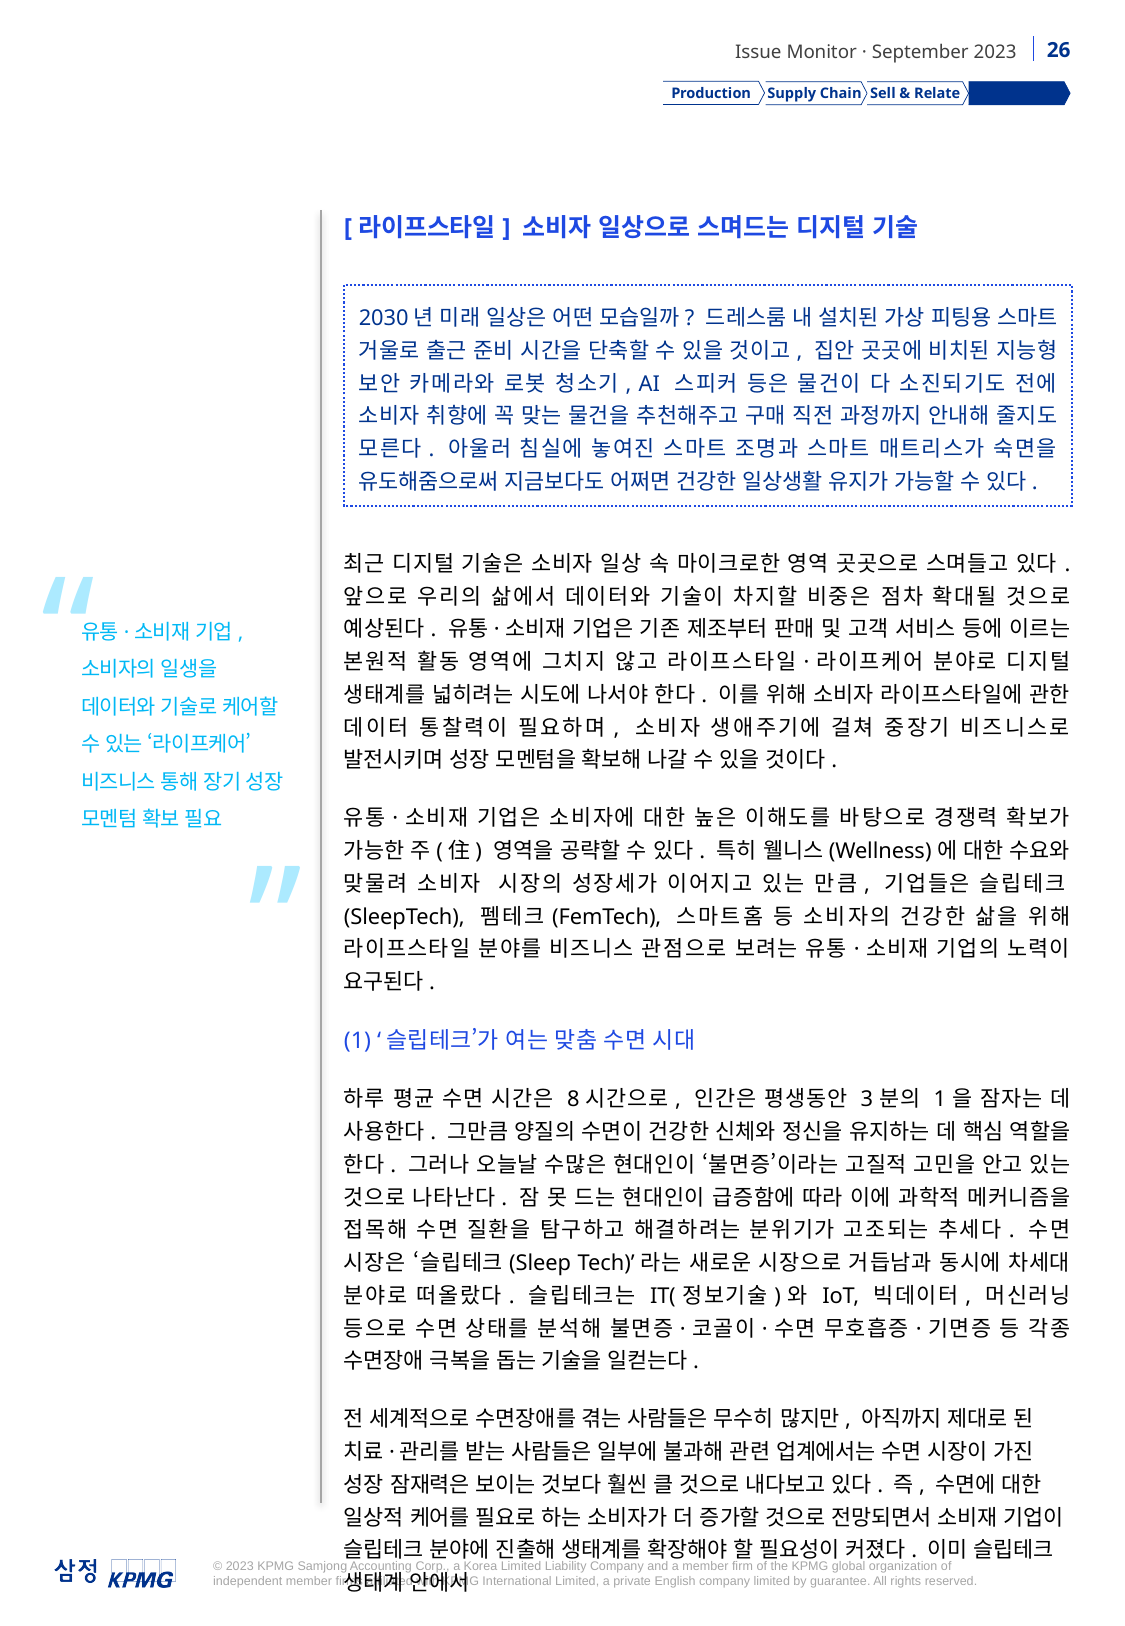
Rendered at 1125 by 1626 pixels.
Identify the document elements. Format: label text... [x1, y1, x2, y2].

text_box [라이프스타일] 소비자 일상으로 스며드는 디지털 기술 최근 디지털 기술은 소비자 일상 속 마이크로한 영역 곳곳으로 스며들고 있다. 앞으로 우리의 삶에서 데이터와 기술이 차지할 비중은 점차 확대될 것으로 예상된다. 유통·소비재 기업은 기존 제조부터 판매 및 고객 서비스 등에 이르는 본원적 활동 영역에 그치지 않고 라이프스타일·라이프케어 분야로 디지털 생태계를 넓히려는 시도에 나서야 한다. 이를 위해 소비자 라이프스타일에 관한 데이터 통찰력이 필요하며, 소비자 생애주기에 걸쳐 중장기 비즈니스로 발전시키며 성장 모멘텀을 확보해 나갈 수 있을 것이다. 유통·소비재 기업은 소비자에 대한 높은 이해도를 바탕으로 경쟁력 확보가 가능한 주(住) 영역을 공략할 수 있다. 특히 웰니스(Wellness)에 대한 수요와 맞물려 소비자 시장의 성장세가 이어지고 있는 만큼, 기업들은 슬립테크(SleepTech), 펨테크(FemTech), 스마트홈 등 소비자의 건강한 삶을 위해 라이프스타일 분야를 비즈니스 관점으로 보려는 유통·소비재 기업의 노력이 요구된다. (1) ‘슬립테크’가 여는 맞춤 수면 시대 하루 평균 수면 시간은 8시간으로, 인간은 평생동안 3분의 1을 잠자는 데 사용한다. 그만큼 양질의 수면이 건강한 신체와 정신을 유지하는 데 핵심 역할을 한다. 그러나 오늘날 수많은 현대인이 ‘불면증’이라는 고질적 고민을 안고 있는 것으로 나타난다. 잠 못 드는 현대인이 급증함에 따라 이에 과학적 메커니즘을 접목해 수면 질환을 탐구하고 해결하려는 분위기가 고조되는 추세다. 수면 시장은 ‘슬립테크(Sleep Tech)’라는 새로운 시장으로 거듭남과 동시에 차세대 분야로 떠올랐다. 슬립테크는 IT(정보기술)와 IoT, 빅데이터, 머신러닝 등으로 수면 상태를 분석해 불면증·코골이·수면 무호흡증·기면증 등 각종 수면장애 극복을 돕는 기술을 일컫는다. 전 세계적으로 수면장애를 겪는 사람들은 무수히 많지만, 아직까지 제대로 된 치료·관리를 받는 사람들은 일부에 불과해 관련 업계에서는 수면 시장이 가진 성장 잠재력은 보이는 것보다 훨씬 클 것으로 내다보고 있다. 즉, 수면에 대한 일상적 케어를 필요로 하는 소비자가 더 증가할 것으로 전망되면서 소비재 기업이 슬립테크 분야에 진출해 생태계를 확장해야 할 필요성이 커졌다. 이미 슬립테크 생태계 안에서 [343, 506, 1071, 1516]
text_box [라이프스타일] 소비자 일상으로 스며드는 디지털 기술 최근 디지털 기술은 소비자 일상 속 마이크로한 영역 곳곳으로 스며들고 있다. 앞으로 우리의 삶에서 데이터와 기술이 차지할 비중은 점차 확대될 것으로 예상된다. 유통·소비재 기업은 기존 제조부터 판매 및 고객 서비스 등에 이르는 본원적 활동 영역에 그치지 않고 라이프스타일·라이프케어 분야로 디지털 생태계를 넓히려는 시도에 나서야 한다. 이를 위해 소비자 라이프스타일에 관한 데이터 통찰력이 필요하며, 소비자 생애주기에 걸쳐 중장기 비즈니스로 발전시키며 성장 모멘텀을 확보해 나갈 수 있을 것이다. 유통·소비재 기업은 소비자에 대한 높은 이해도를 바탕으로 경쟁력 확보가 가능한 주(住) 영역을 공략할 수 있다. 특히 웰니스(Wellness)에 대한 수요와 맞물려 소비자 시장의 성장세가 이어지고 있는 만큼, 기업들은 슬립테크(SleepTech), 펨테크(FemTech), 스마트홈 등 소비자의 건강한 삶을 위해 라이프스타일 분야를 비즈니스 관점으로 보려는 유통·소비재 기업의 노력이 요구된다. (1) ‘슬립테크’가 여는 맞춤 수면 시대 하루 평균 수면 시간은 8시간으로, 인간은 평생동안 3분의 1을 잠자는 데 사용한다. 그만큼 양질의 수면이 건강한 신체와 정신을 유지하는 데 핵심 역할을 한다. 그러나 오늘날 수많은 현대인이 ‘불면증’이라는 고질적 고민을 안고 있는 것으로 나타난다. 잠 못 드는 현대인이 급증함에 따라 이에 과학적 메커니즘을 접목해 수면 질환을 탐구하고 해결하려는 분위기가 고조되는 추세다. 수면 시장은 ‘슬립테크(Sleep Tech)’라는 새로운 시장으로 거듭남과 동시에 차세대 분야로 떠올랐다. 슬립테크는 IT(정보기술)와 IoT, 빅데이터, 머신러닝 등으로 수면 상태를 분석해 불면증·코골이·수면 무호흡증·기면증 등 각종 수면장애 극복을 돕는 기술을 일컫는다. 전 세계적으로 수면장애를 겪는 사람들은 무수히 많지만, 아직까지 제대로 된 치료·관리를 받는 사람들은 일부에 불과해 관련 업계에서는 수면 시장이 가진 성장 잠재력은 보이는 것보다 훨씬 클 것으로 내다보고 있다. 즉, 수면에 대한 일상적 케어를 필요로 하는 소비자가 더 증가할 것으로 전망되면서 소비재 기업이 슬립테크 분야에 진출해 생태계를 확장해야 할 필요성이 커졌다. 이미 슬립테크 생태계 안에서 [343, 203, 1071, 284]
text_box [26, 527, 316, 917]
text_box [662, 80, 1071, 106]
text_box 2030년 미래 일상은 어떤 모습일까? 드레스룸 내 설치된 가상 피팅용 스마트 거울로 출근 준비 시간을 단축할 수 있을 것이고, 집안 곳곳에 비치된 지능형 보안 카메라와 로봇 청소기, AI 스피커 등은 물건이 다 소진되기도 전에 소비자 취향에 꼭 맞는 물건을 추천해주고 구매 직전 과정까지 안내해 줄지도 모른다. 아울러 침실에 놓여진 스마트 조명과 스마트 매트리스가 숙면을 유도해줌으로써 지금보다도 어쩌면 건강한 일상생활 유지가 가능할 수 있다. [343, 284, 1073, 506]
picture [54, 1559, 176, 1588]
